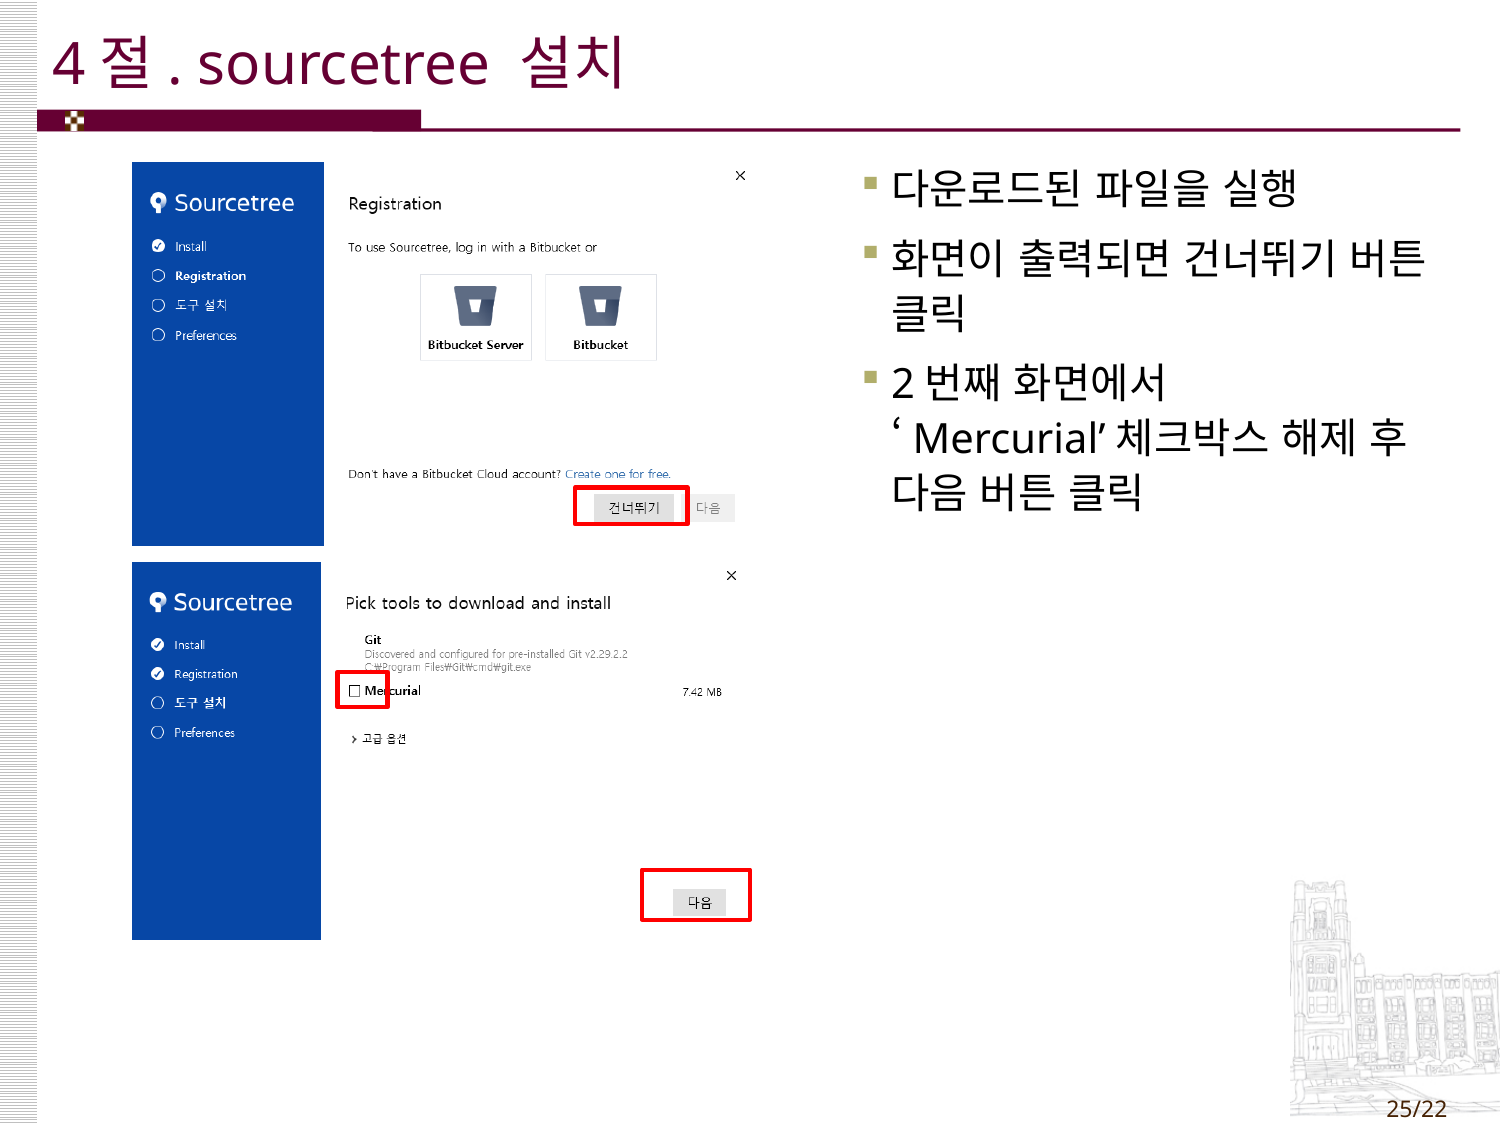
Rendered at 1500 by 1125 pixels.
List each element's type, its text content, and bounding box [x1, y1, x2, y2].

list 다운로드된 파일을 실행 화면이 출력되면 건너뛰기 버튼 클릭 2번째 화면에서 ‘Mercurial’체크박스 해제 후 다음 버튼 클릭 [787, 150, 1450, 1089]
picture [132, 562, 751, 940]
picture [1290, 874, 1500, 1125]
title 4절. sourcetree 설치 [37, 13, 1278, 109]
picture [65, 111, 84, 131]
picture [132, 162, 759, 546]
